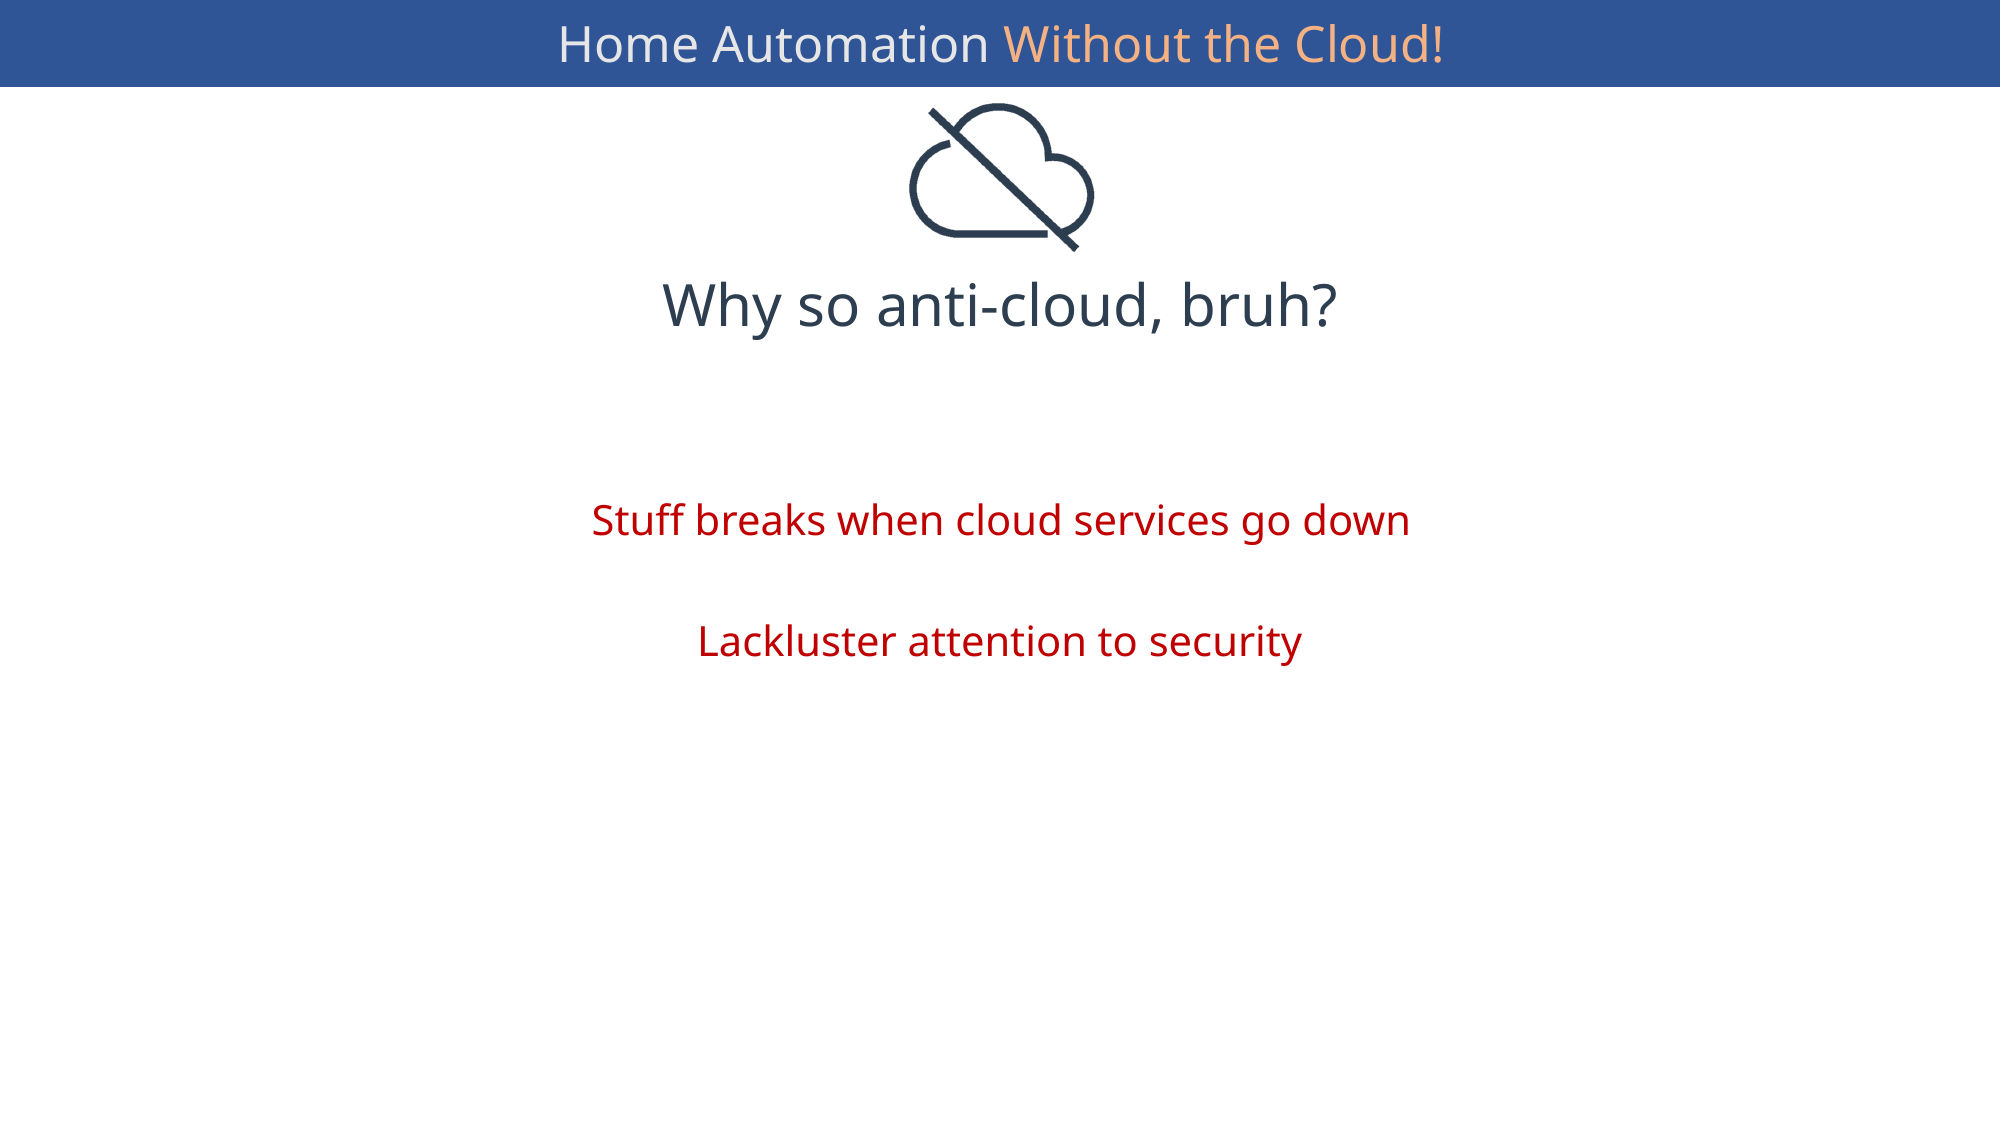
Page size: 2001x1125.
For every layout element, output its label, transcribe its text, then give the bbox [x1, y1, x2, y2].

text_box Stuff breaks when cloud services go down [576, 486, 1427, 552]
picture [888, 56, 1115, 284]
text_box Home Automation Without the Cloud! [353, 5, 1649, 81]
text_box [0, 0, 2000, 88]
text_box Lackluster attention to security [682, 607, 1318, 673]
text_box Why so anti-cloud, bruh? [647, 261, 1353, 416]
